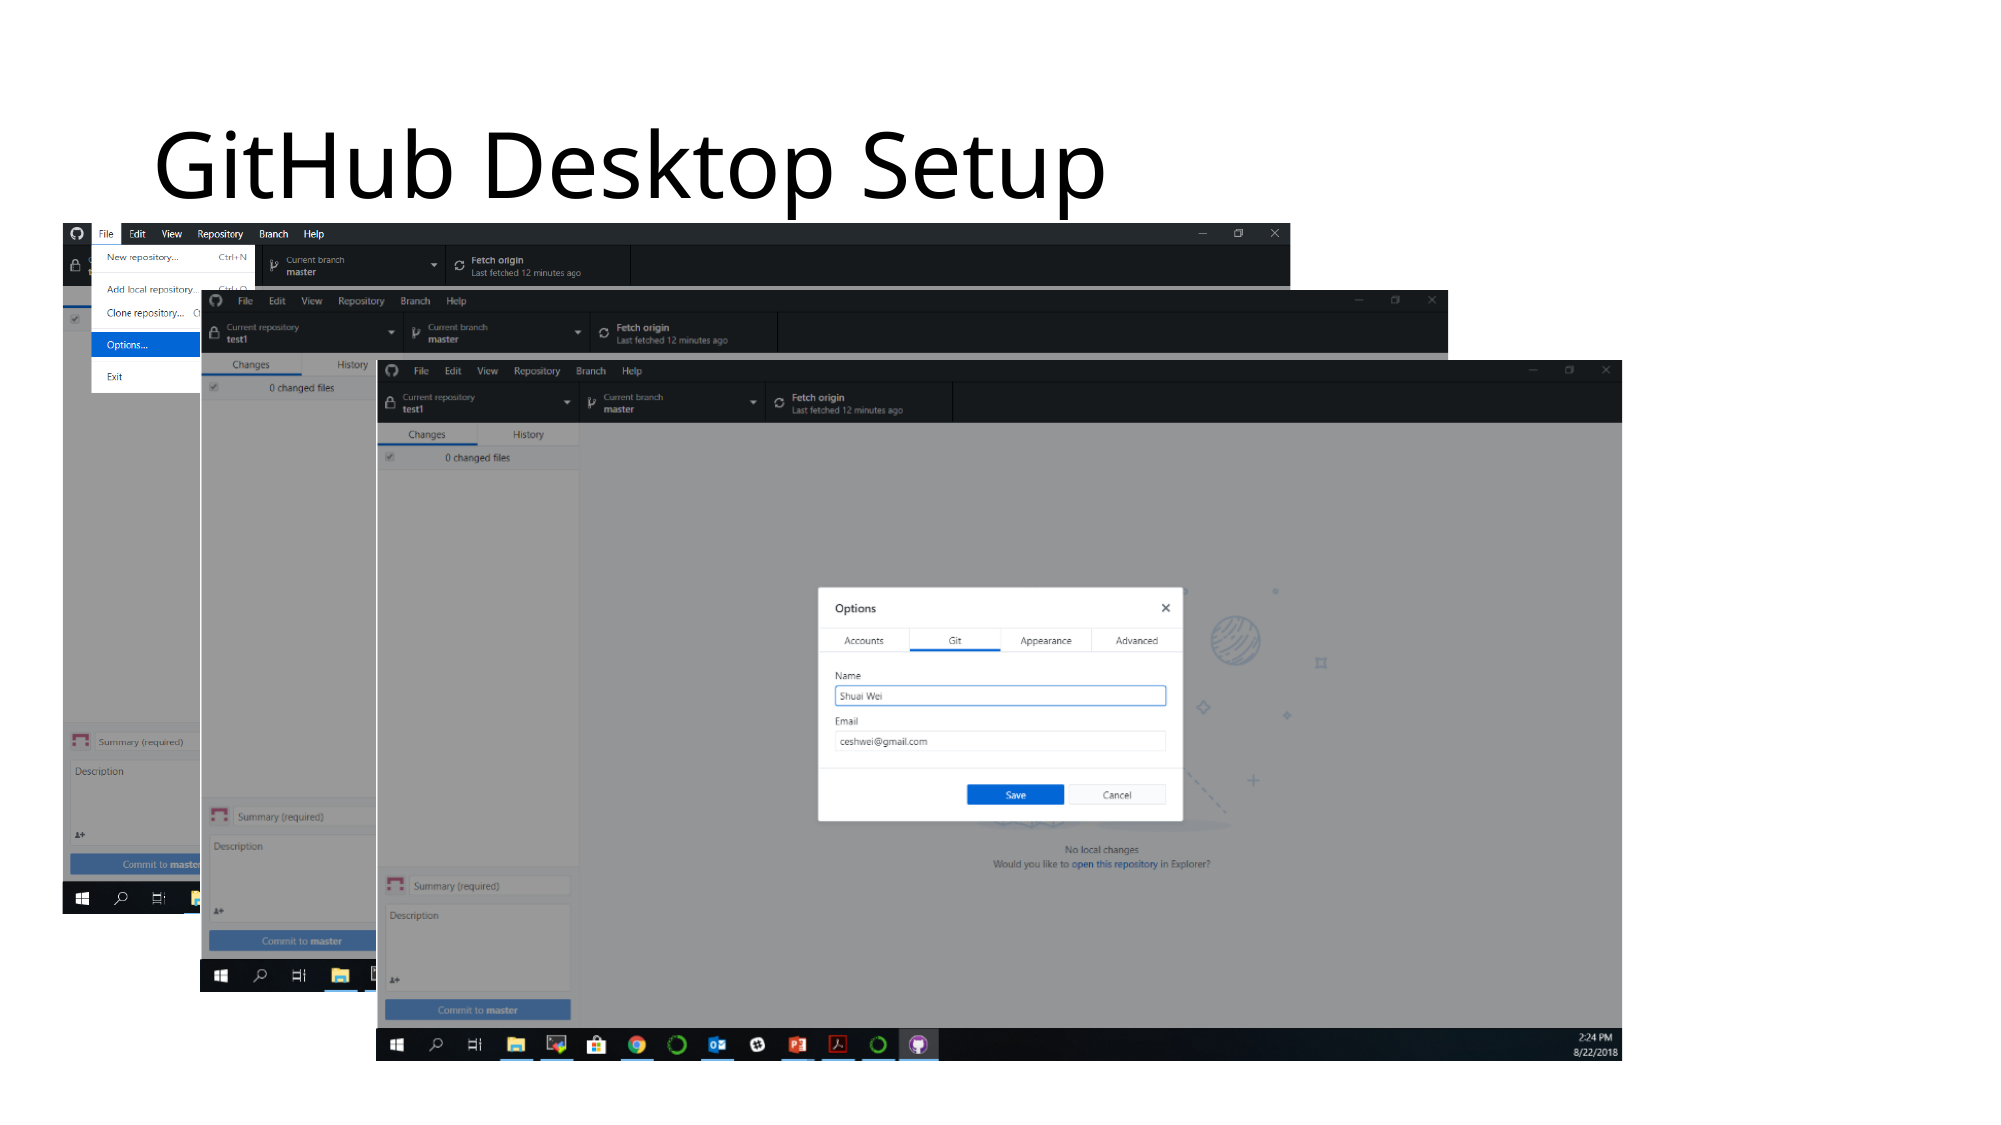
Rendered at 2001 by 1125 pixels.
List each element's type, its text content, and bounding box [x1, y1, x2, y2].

picture [200, 290, 1623, 1061]
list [62, 223, 1291, 914]
title GitHub Desktop Setup [137, 59, 1863, 278]
